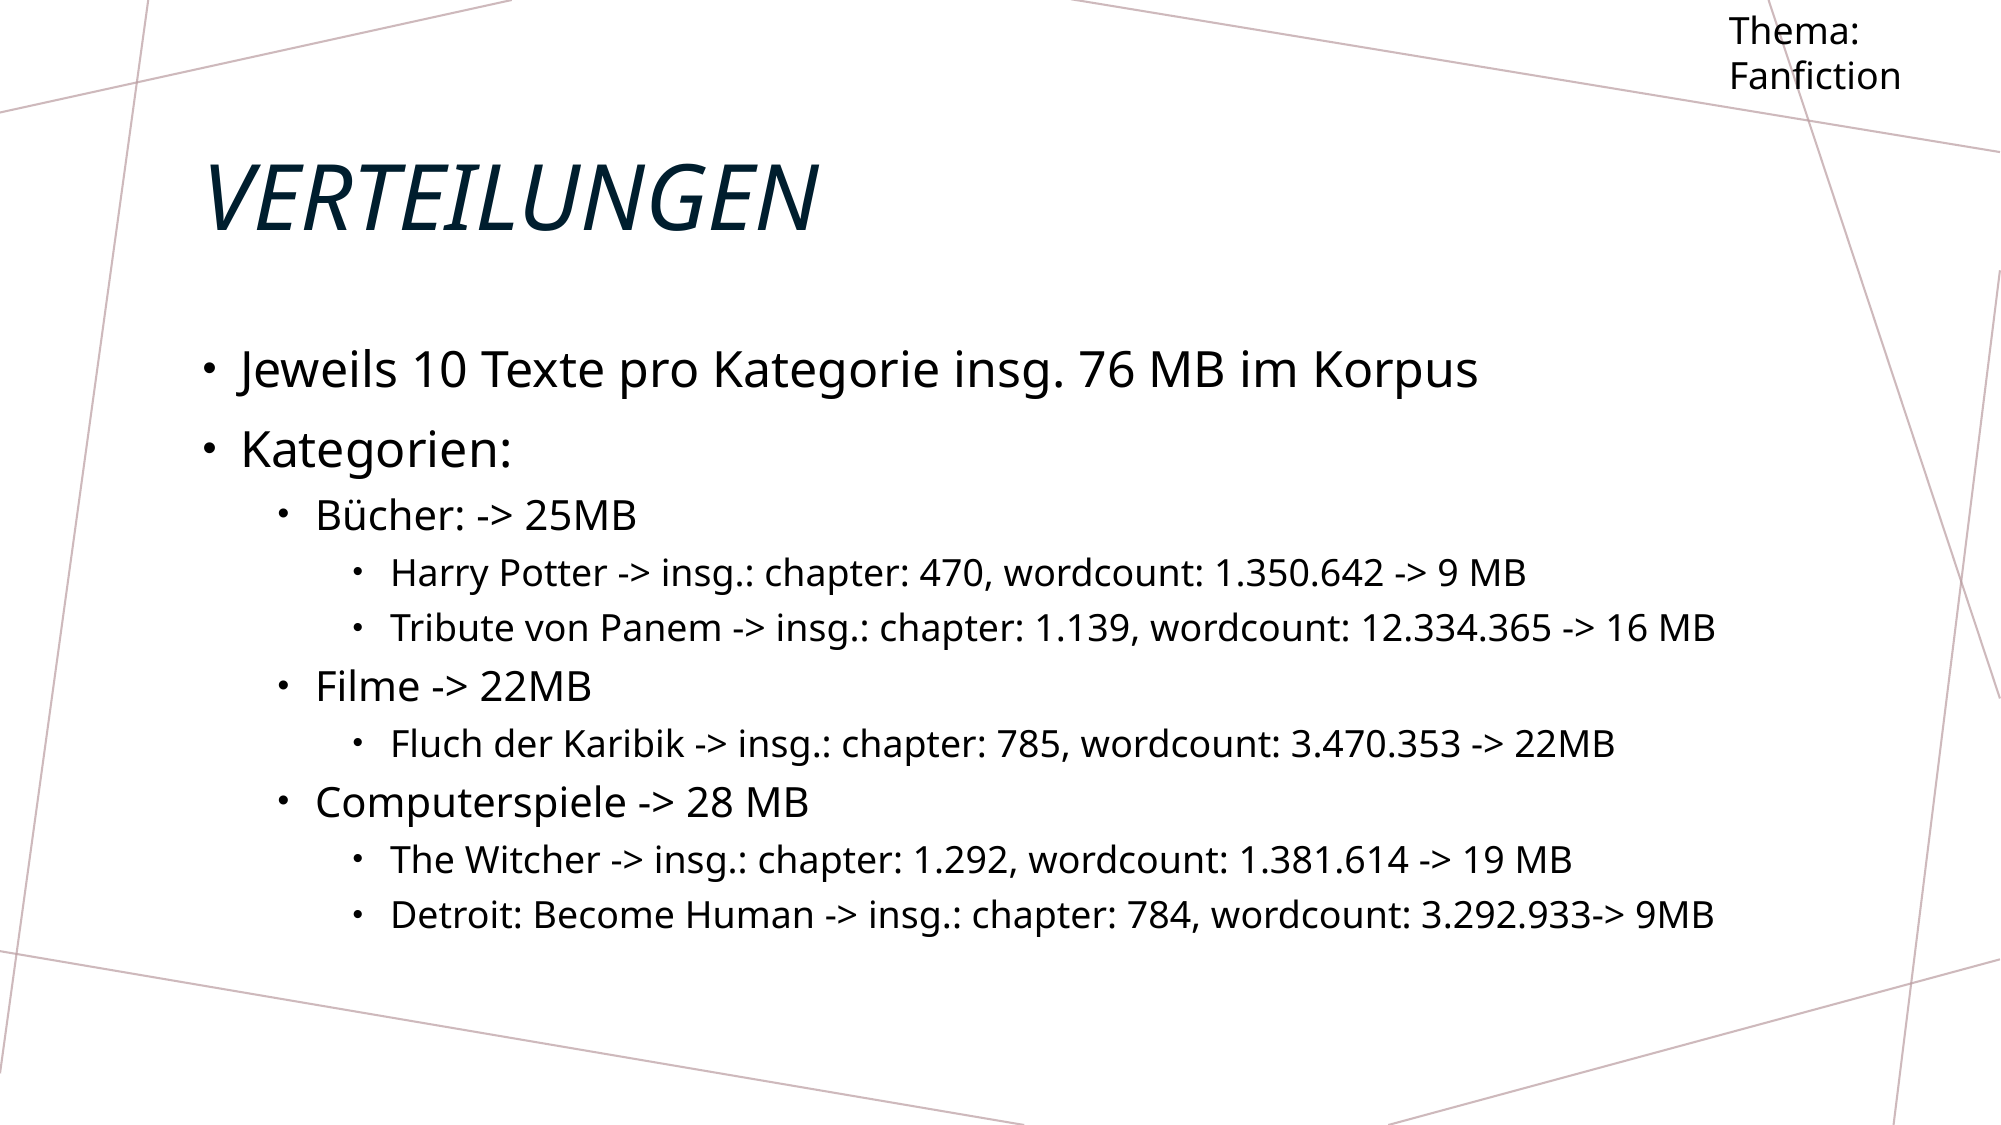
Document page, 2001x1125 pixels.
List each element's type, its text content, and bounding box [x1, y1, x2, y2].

list Jeweils 10 Texte pro Kategorie insg. 76 MB im Korpus Kategorien: Bücher: -> 25MB Harry Potter -> insg.: chapter: 470, wordcount: 1.350.642 -> 9 MB Tribute von Panem -> insg.: chapter: 1.139, wordcount: 12.334.365 -> 16 MB Filme -> 22MB Fluch der Karibik -> insg.: chapter: 785, wordcount: 3.470.353 -> 22MB Computerspiele -> 28 MB The Witcher -> insg.: chapter: 1.292, wordcount: 1.381.614 -> 19 MB Detroit: Become Human -> insg.: chapter: 784, wordcount: 3.292.933-> 9MB [187, 329, 1813, 990]
text_box Thema: Fanfiction [1713, 0, 2000, 105]
title verteilungen [187, 87, 1813, 315]
